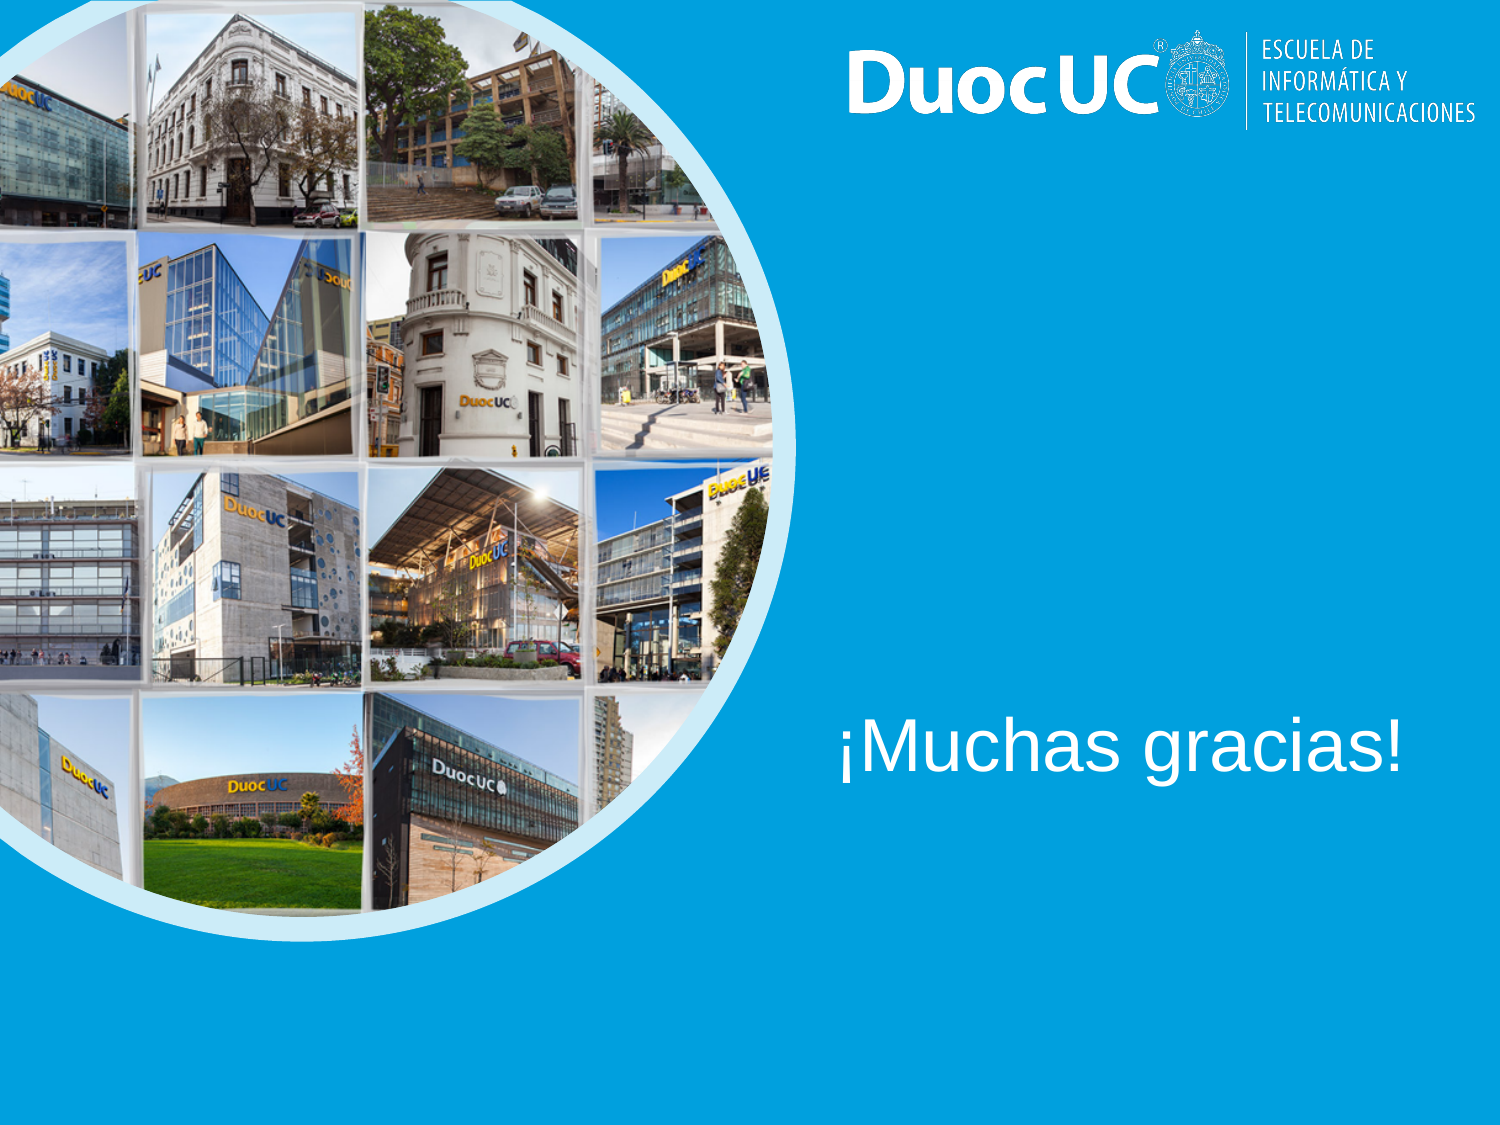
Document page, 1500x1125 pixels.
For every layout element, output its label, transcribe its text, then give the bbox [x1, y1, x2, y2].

picture [1366, 40, 1372, 58]
picture [1264, 40, 1270, 58]
picture [850, 51, 904, 113]
picture [958, 67, 1004, 113]
picture [1457, 103, 1462, 121]
picture [1190, 39, 1202, 45]
text_box ¡Muchas gracias! [819, 688, 1401, 839]
picture [0, 0, 773, 917]
picture [1285, 72, 1290, 89]
picture [1312, 40, 1318, 58]
picture [1179, 84, 1186, 96]
picture [1187, 93, 1195, 104]
picture [1061, 56, 1107, 113]
picture [1179, 52, 1190, 58]
picture [910, 68, 952, 113]
picture [1011, 67, 1045, 113]
picture [1114, 55, 1158, 114]
picture [1276, 103, 1282, 121]
picture [1298, 103, 1303, 121]
